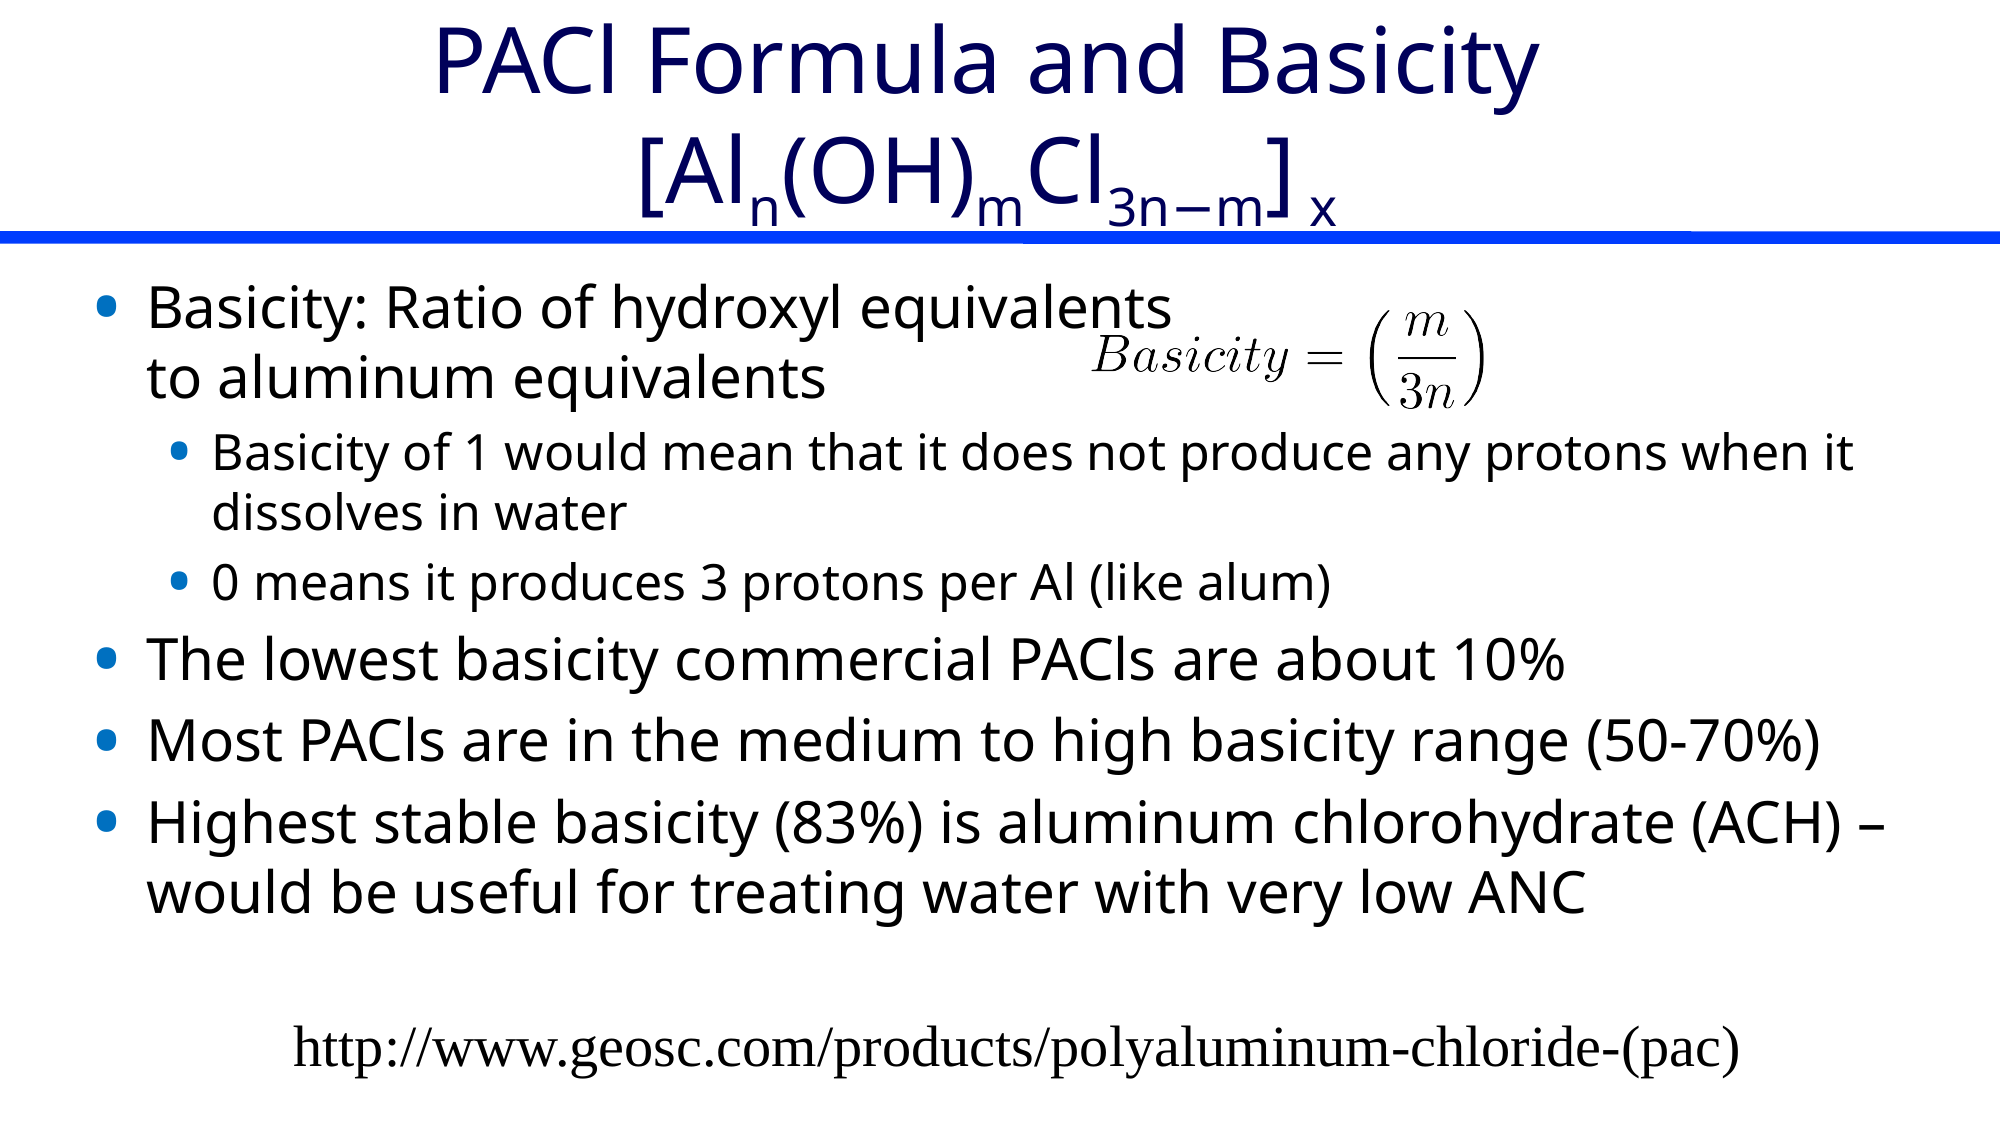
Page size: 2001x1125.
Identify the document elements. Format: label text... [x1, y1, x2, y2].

text_box http://www.geosc.com/products/polyaluminum-chloride-(pac) [278, 1000, 1968, 1085]
list Basicity: Ratio of hydroxyl equivalents to aluminum equivalents Basicity of 1 would mean that it does not produce any protons when it dissolves in water 0 means it produces 3 protons per Al (like alum) The lowest basicity commercial PACls are about 10% Most PACls are in the medium to high basicity range (50-70%) Highest stable basicity (83%) is aluminum chlorohydrate (ACH) – would be useful for treating water with very low ANC [74, 262, 1930, 1006]
title PACl Formula and Basicity [Aln(OH)mCl3n−m] x [69, 25, 1904, 213]
picture [1091, 310, 1484, 409]
